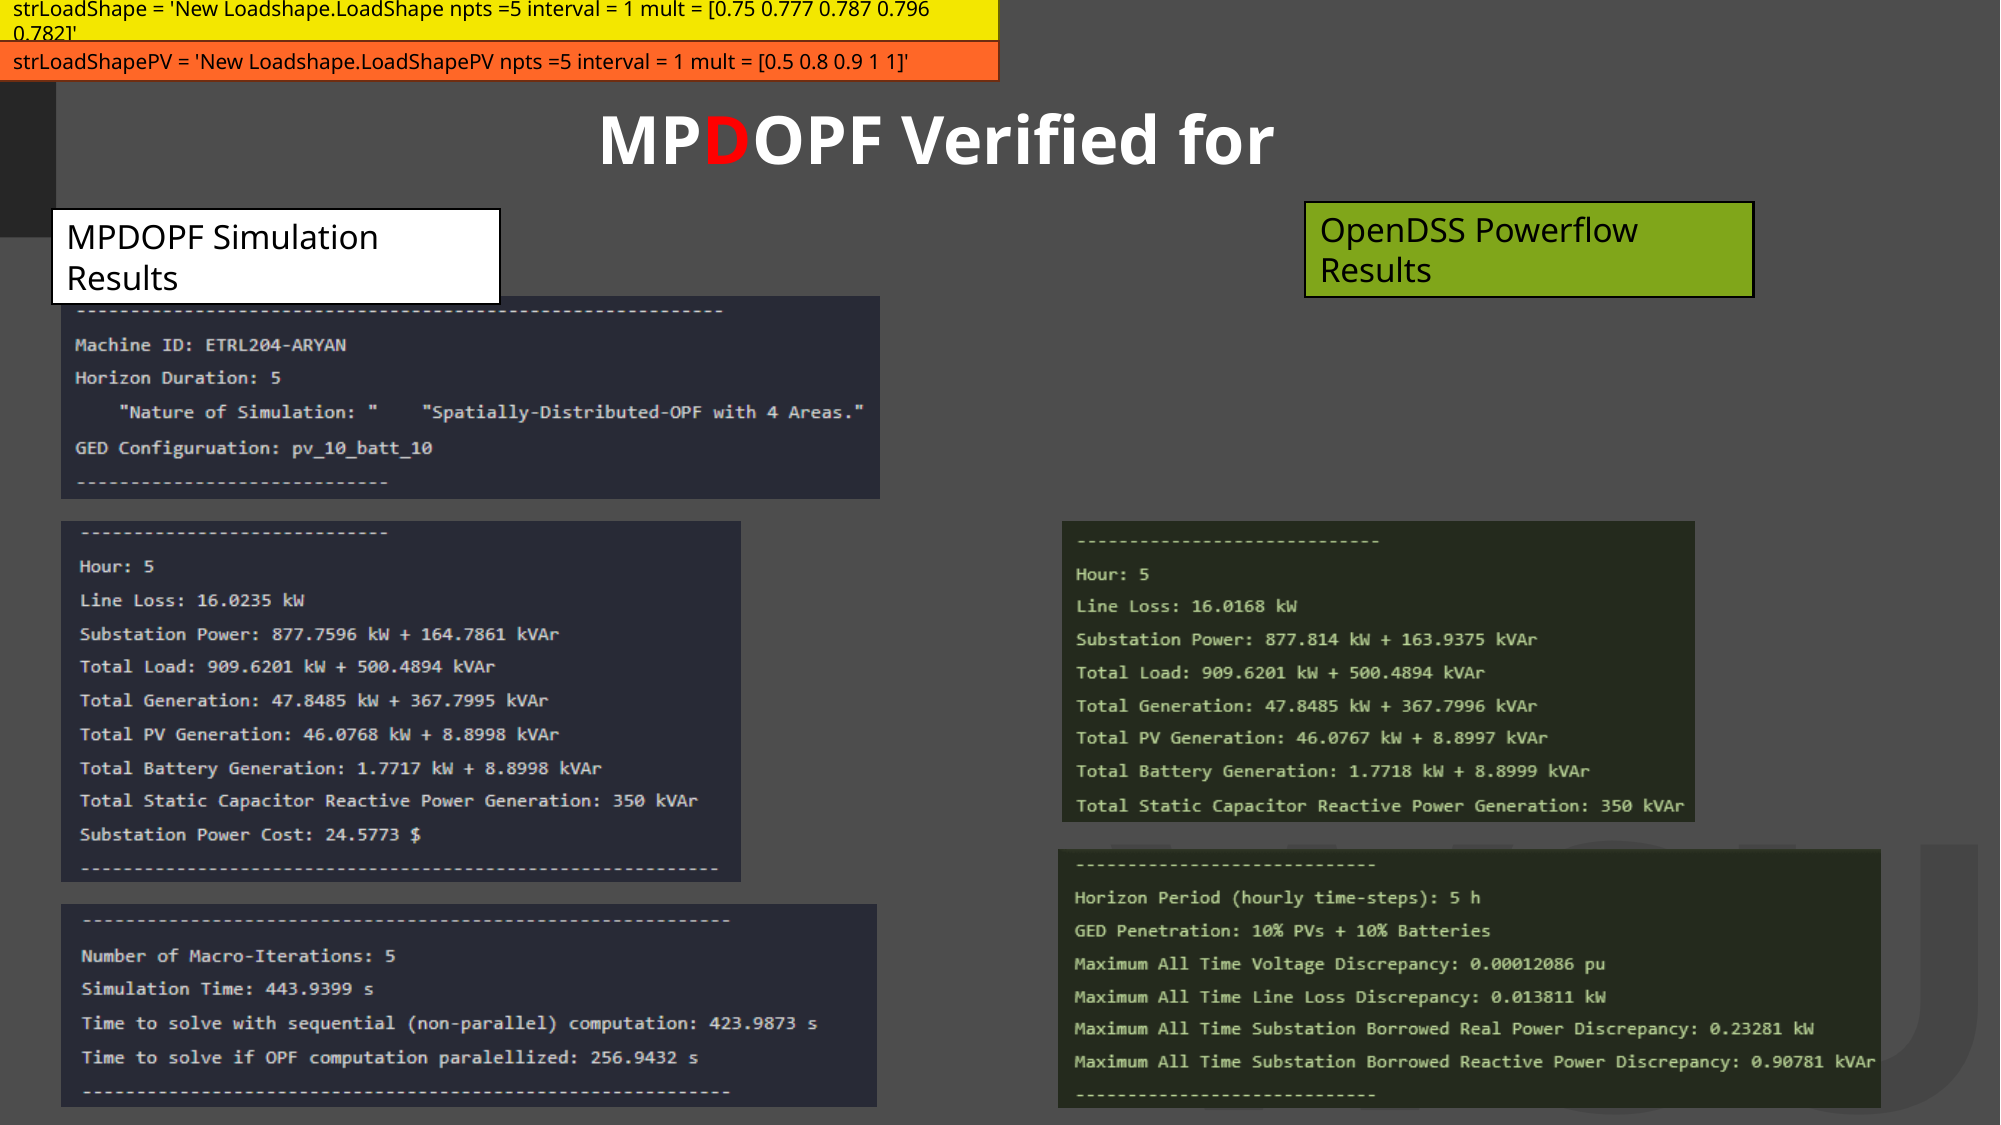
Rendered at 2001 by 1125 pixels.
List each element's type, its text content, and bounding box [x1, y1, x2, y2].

picture [1058, 840, 1979, 1115]
picture [61, 521, 741, 882]
text_box strLoadShape = 'New Loadshape.LoadShape npts =5 interval = 1 mult = [0.75 0.777 0.787 0.796 0.782]' [0, 0, 1000, 40]
picture [61, 296, 880, 500]
picture [1062, 521, 1695, 822]
text_box OpenDSS Powerflow Results [1304, 201, 1755, 298]
picture [60, 904, 877, 1108]
text_box MPDOPF Simulation Results [51, 208, 501, 305]
text_box strLoadShapePV = 'New Loadshape.LoadShapePV npts =5 interval = 1 mult = [0.5 0.8 0.9 1 1]' [0, 40, 1000, 82]
